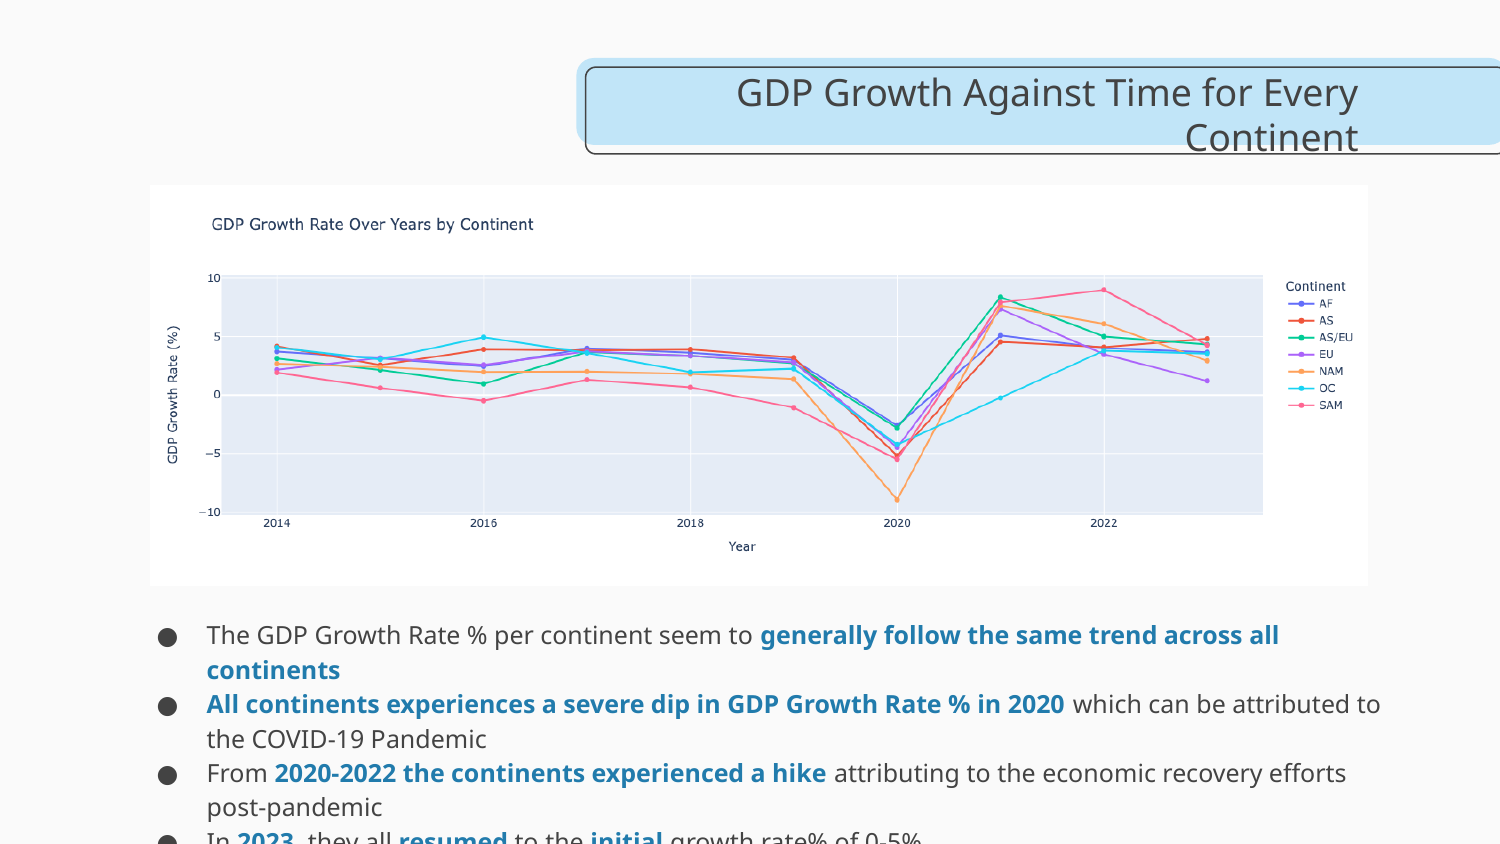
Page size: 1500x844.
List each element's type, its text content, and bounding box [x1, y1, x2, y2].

title GDP Growth Against Time for Every Continent [632, 75, 1374, 154]
subtitle The GDP Growth Rate % per continent seem to generally follow the same trend across all continents All continents experiences a severe dip in GDP Growth Rate % in 2020 which can be attributed to the COVID-19 Pandemic From 2020-2022 the continents experienced a hike attributing to the economic recovery efforts post-pandemic In 2023, they all resumed to the initial growth rate% of 0-5% [116, 600, 1418, 833]
picture [150, 185, 1369, 586]
